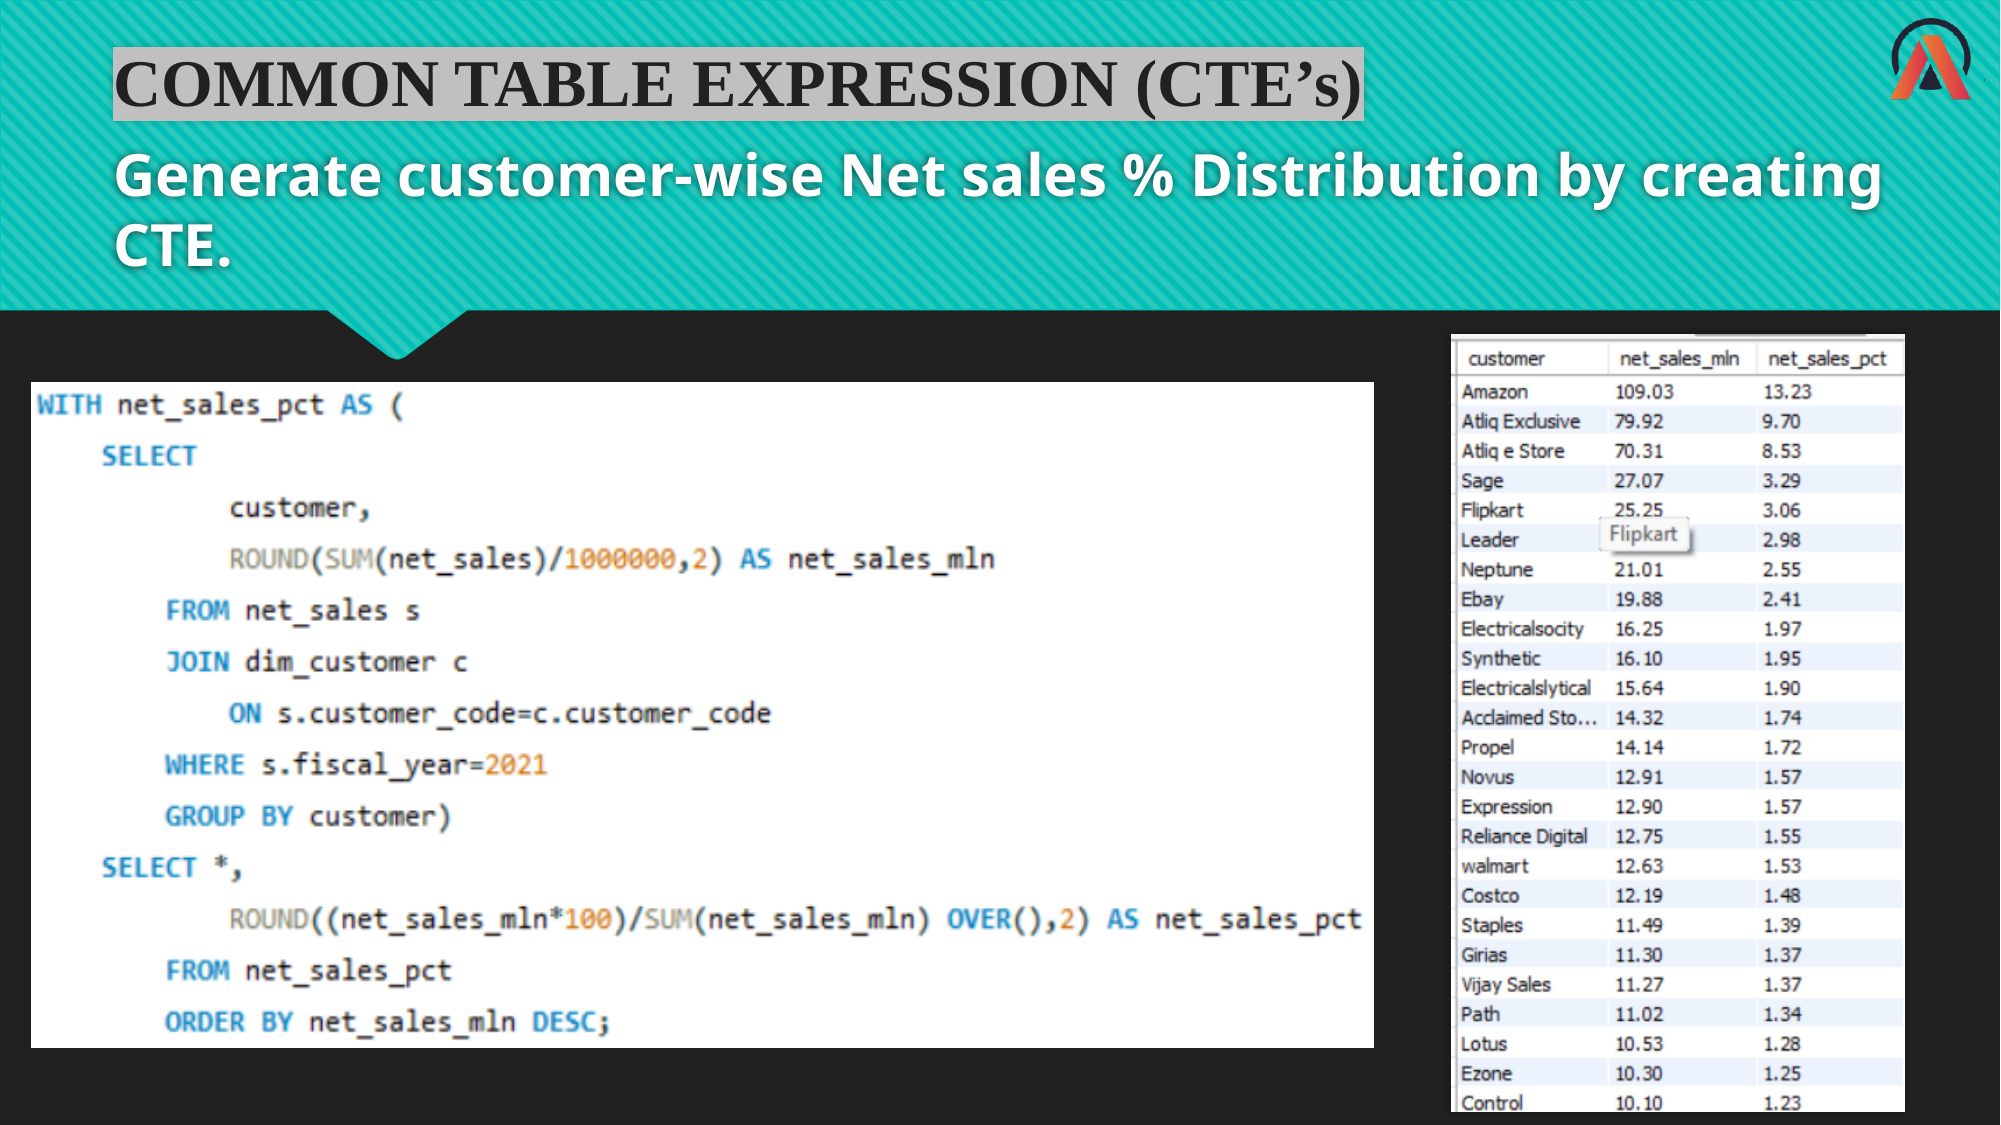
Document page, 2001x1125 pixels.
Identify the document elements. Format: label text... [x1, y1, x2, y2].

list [1451, 333, 1905, 1112]
text_box COMMON TABLE EXPRESSION (CTE’s) [98, 0, 1866, 119]
text_box Generate customer-wise Net sales % Distribution by creating CTE. [98, 126, 1917, 286]
picture [1866, 0, 1985, 118]
picture [31, 382, 1374, 1049]
